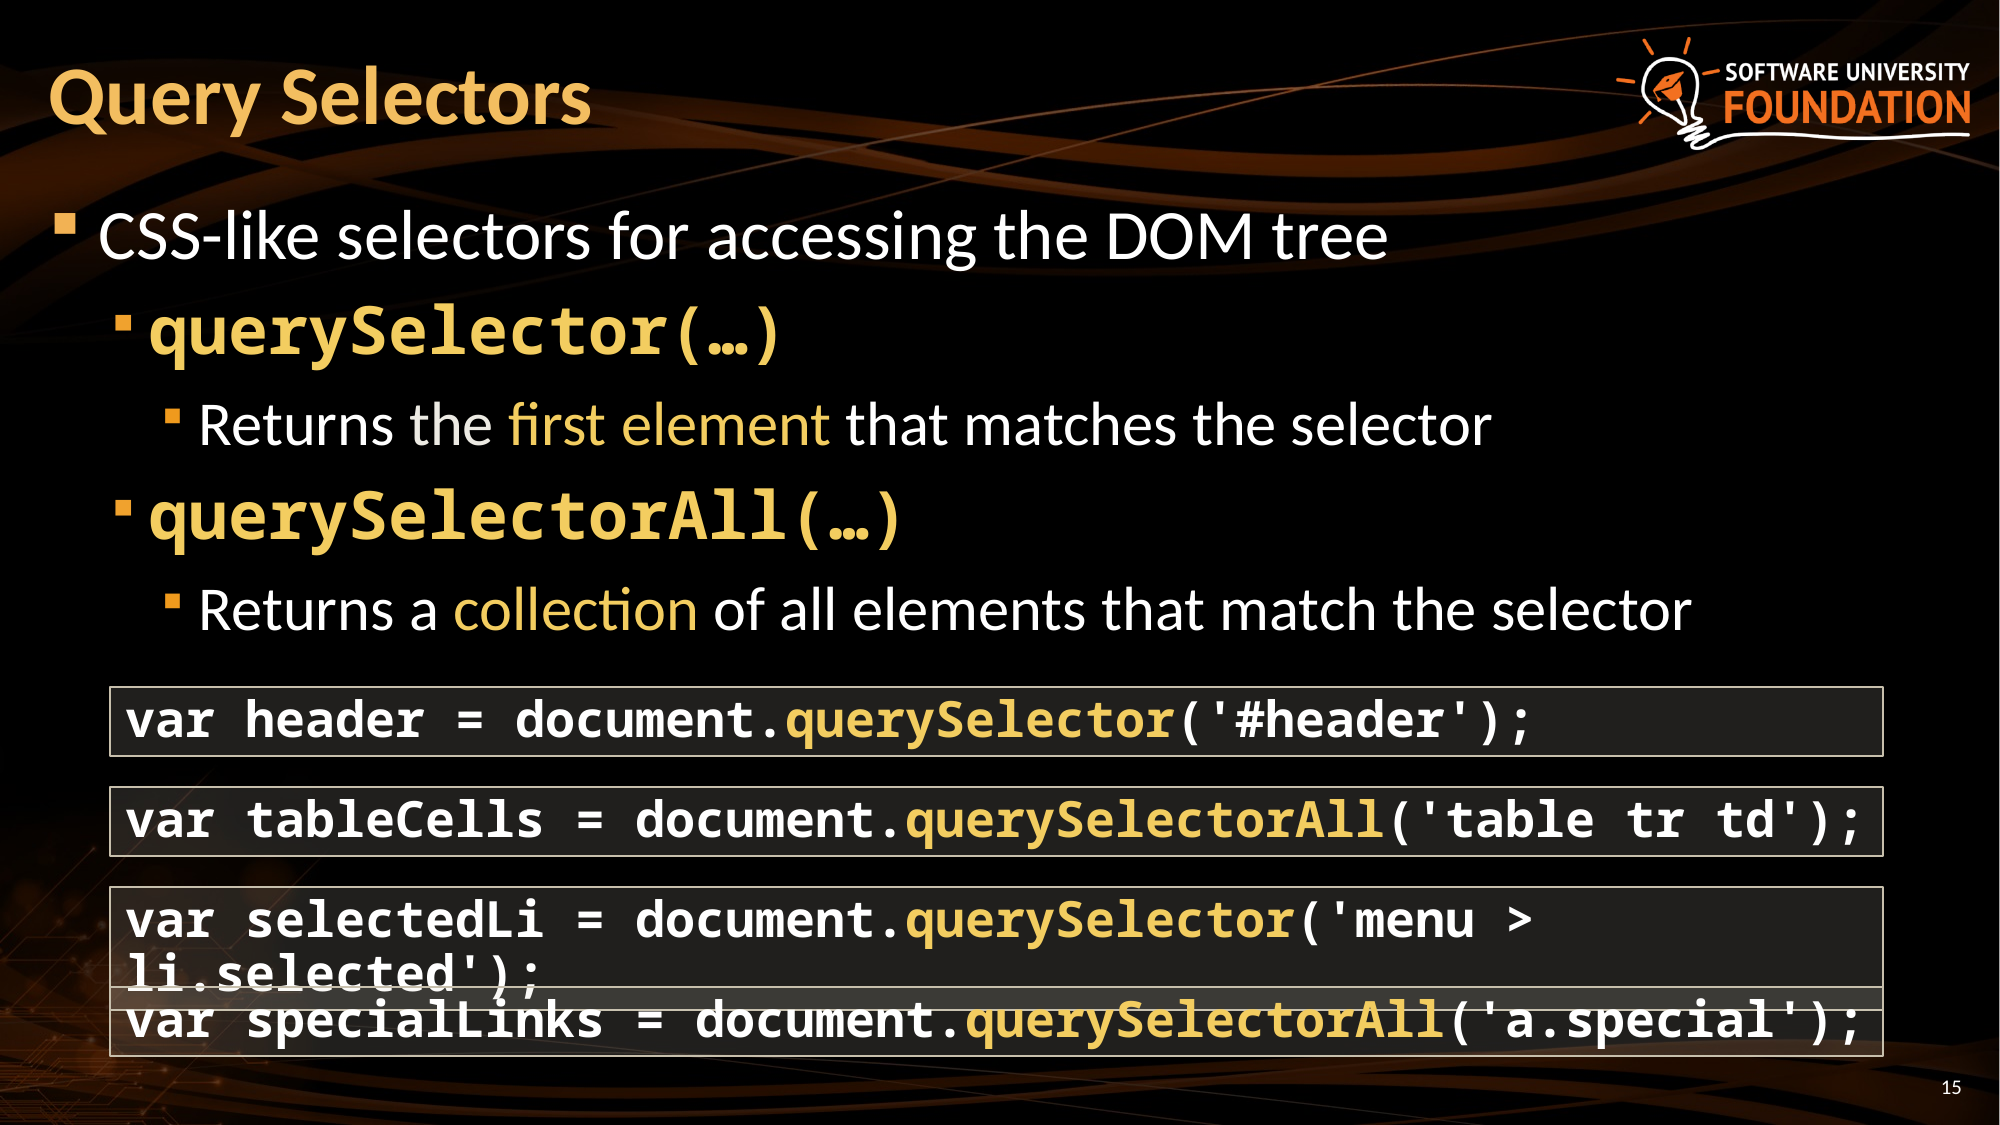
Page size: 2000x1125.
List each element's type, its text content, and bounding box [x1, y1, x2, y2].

title Query Selectors [30, 6, 1602, 189]
text_box var tableCells = document.querySelectorAll('table tr td'); [110, 787, 1883, 857]
text_box var header = document.querySelector('#header'); [110, 687, 1883, 757]
picture [0, 0, 2000, 1125]
list CSS-like selectors for accessing the DOM tree querySelector(…) Returns the first element that matches the selector querySelectorAll(…) Returns a collection of all elements that match the selector [31, 188, 1968, 1103]
text_box var specialLinks = document.querySelectorAll('a.special'); [110, 987, 1883, 1057]
text_box var selectedLi = document.querySelector('menu > li.selected'); [110, 887, 1883, 987]
